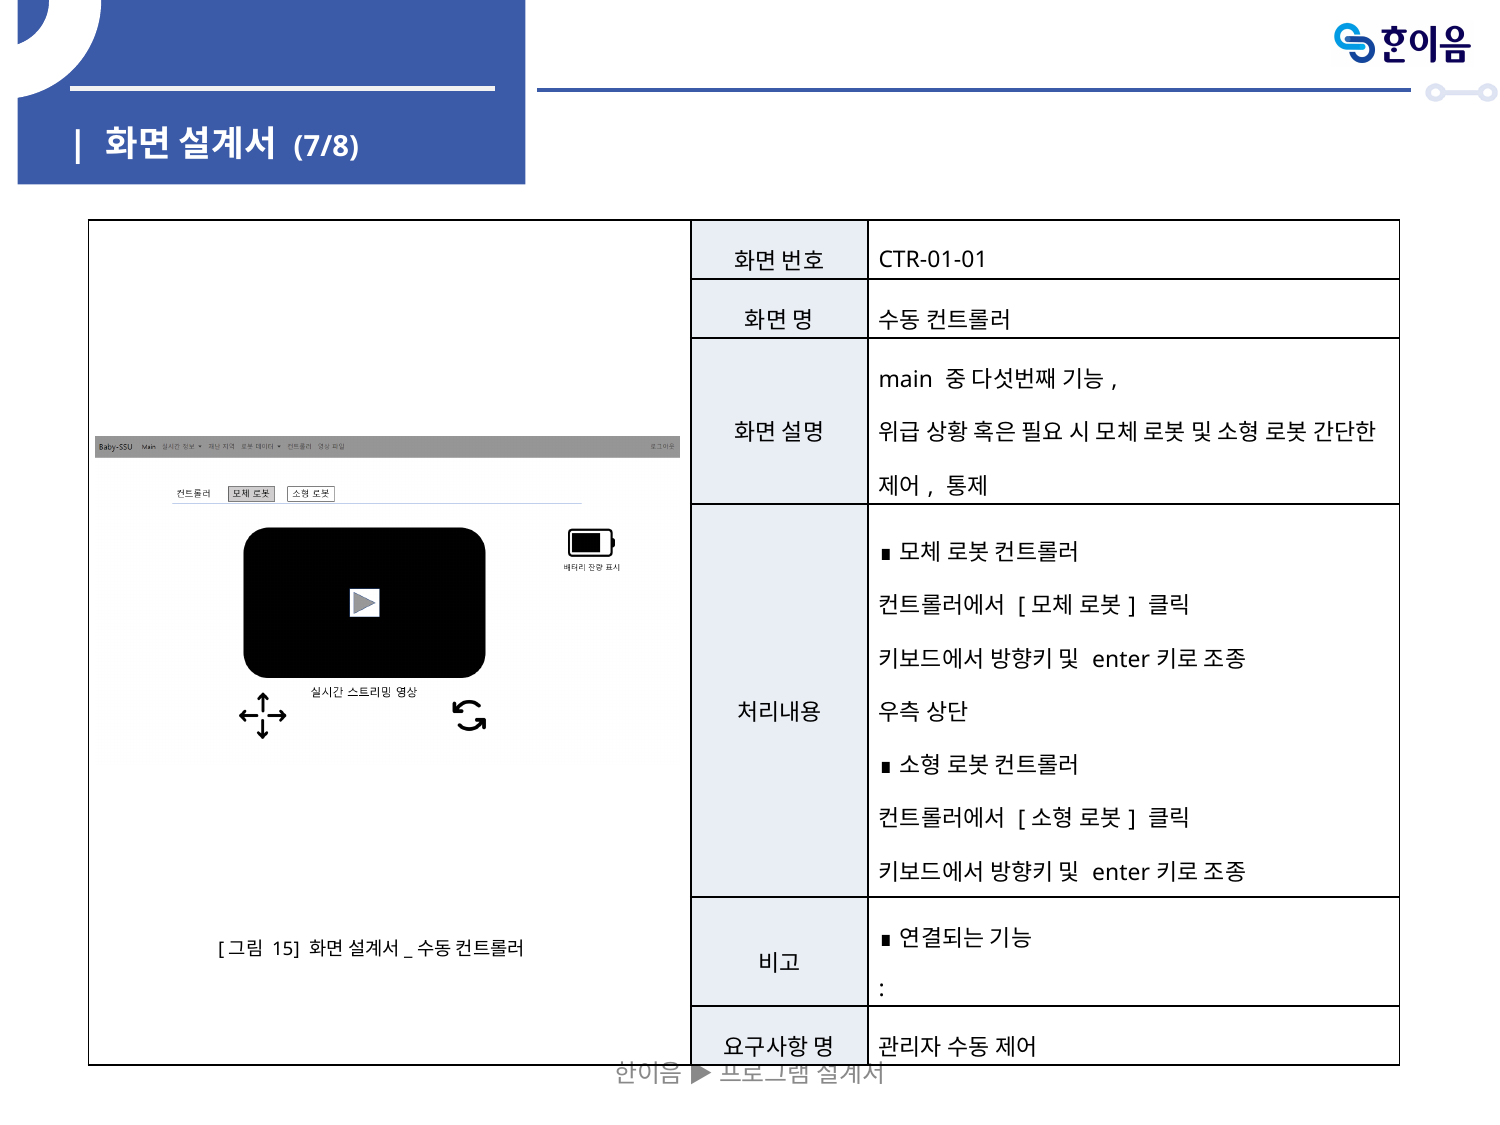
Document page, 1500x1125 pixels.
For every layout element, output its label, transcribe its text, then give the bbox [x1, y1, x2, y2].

table_cell main 중 다섯번째 기능, 위급 상황 혹은 필요 시 모체 로봇 및 소형 로봇 간단한 제어, 통제 [869, 339, 1399, 503]
table_cell 수동 컨트롤러 [869, 280, 1399, 337]
text_box [17, 0, 526, 185]
table_header 화면 번호 [692, 221, 867, 278]
table_cell 화면 명 [692, 280, 867, 337]
picture [1422, 77, 1499, 105]
text_box | 화면 설계서 (7/8) [53, 113, 526, 163]
table_cell 요구사항 명 [692, 1007, 867, 1064]
table_cell ∎모체 로봇 컨트롤러 컨트롤러에서 [모체 로봇] 클릭 키보드에서 방향키 및 enter키로 조종 우측 상단 ∎소형 로봇 컨트롤러 컨트롤러에서 [소형 로봇] 클릭 키보드에서 방향키 및 enter키로 조종 [869, 505, 1399, 896]
text_box [1, 1, 100, 97]
table_header [89, 221, 690, 1064]
table_cell 관리자 수동 제어 [869, 1007, 1399, 1064]
table_cell 비고 [692, 898, 867, 1005]
text_box 한이음 ▶ 프로그램 설계서 [512, 1066, 988, 1103]
table_header CTR-01-01 [869, 221, 1399, 278]
text_box [그림 15] 화면 설계서_수동 컨트롤러 [203, 929, 573, 967]
table_cell 처리내용 [692, 505, 867, 896]
picture [1330, 20, 1474, 67]
table_cell 화면 설명 [692, 339, 867, 503]
table_cell ∎연결되는 기능 : [869, 898, 1399, 1005]
picture [95, 435, 681, 765]
